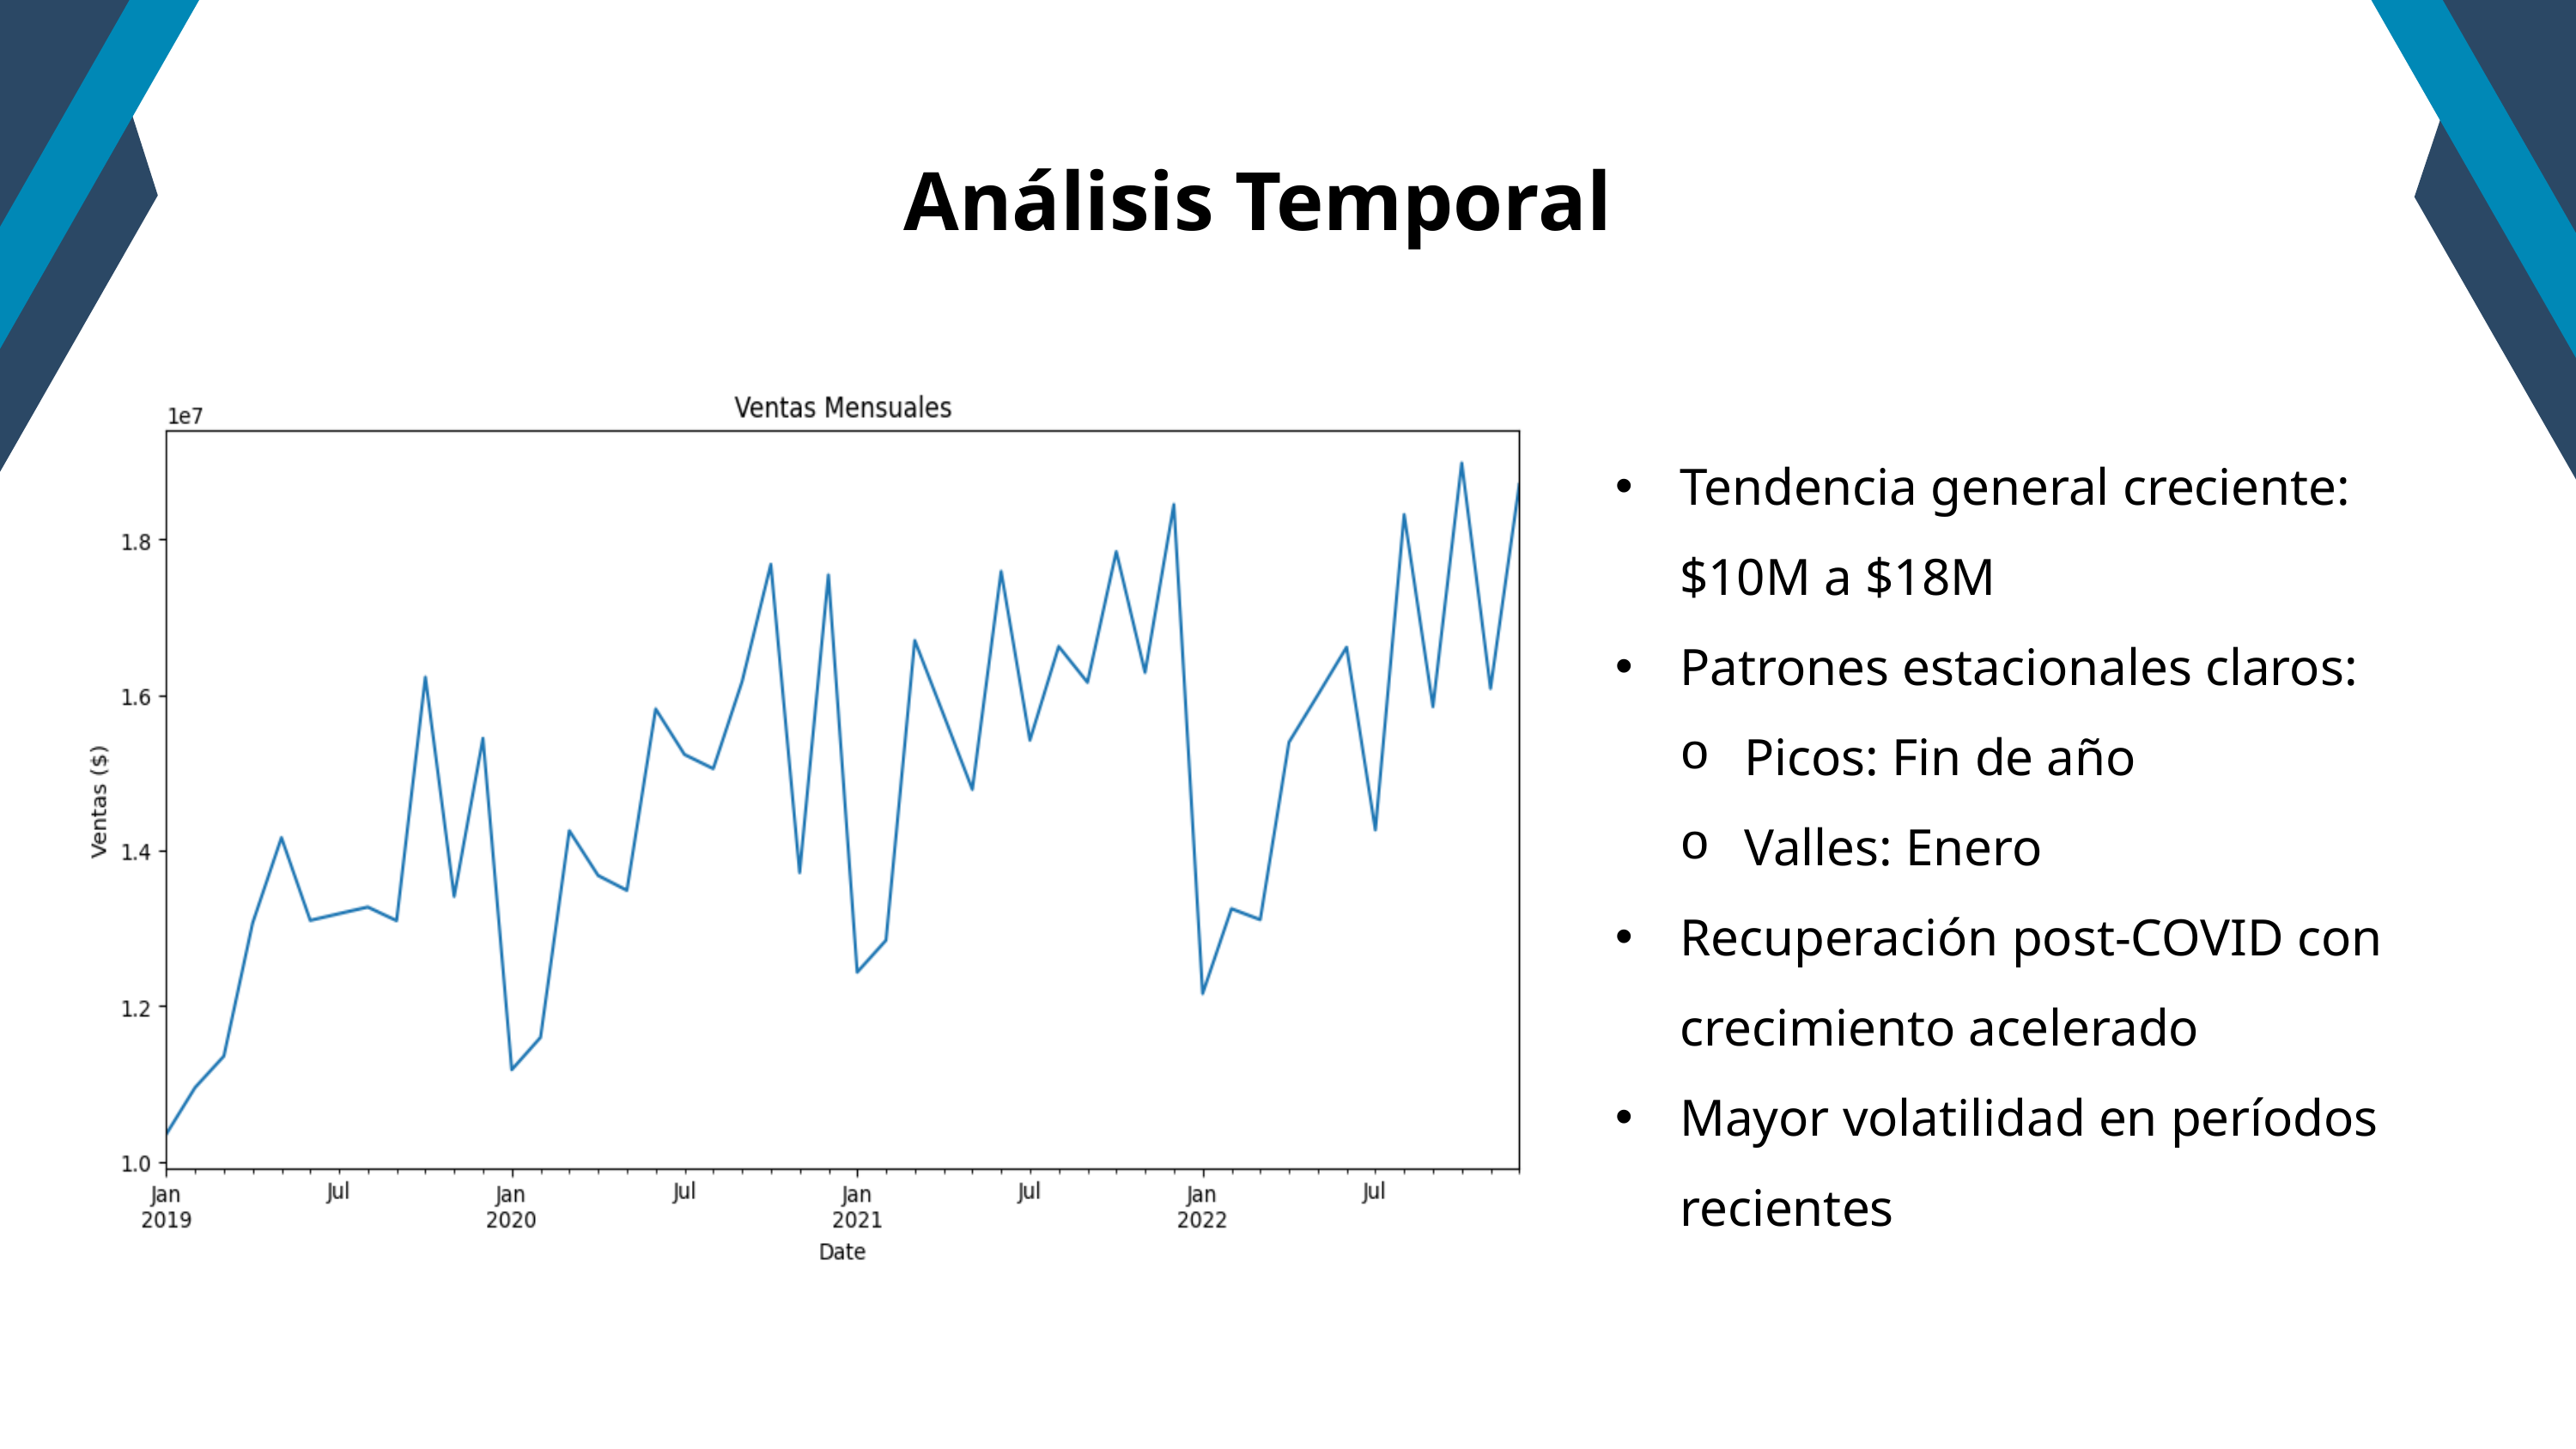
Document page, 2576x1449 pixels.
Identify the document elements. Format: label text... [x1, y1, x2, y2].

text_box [2431, 0, 2576, 199]
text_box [0, 387, 335, 463]
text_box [2014, 200, 2576, 274]
text_box Análisis Temporal [492, 136, 2024, 247]
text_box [0, 0, 129, 195]
text_box Tendencia general creciente: $10M a $18M Patrones estacionales claros: Picos: Fin de año Valles: Enero Recuperación post-COVID con crecimiento acelerado Mayor volatilidad en períodos recientes [1615, 425, 2472, 1236]
picture [77, 379, 1534, 1279]
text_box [2202, 464, 2576, 538]
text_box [0, 197, 563, 269]
